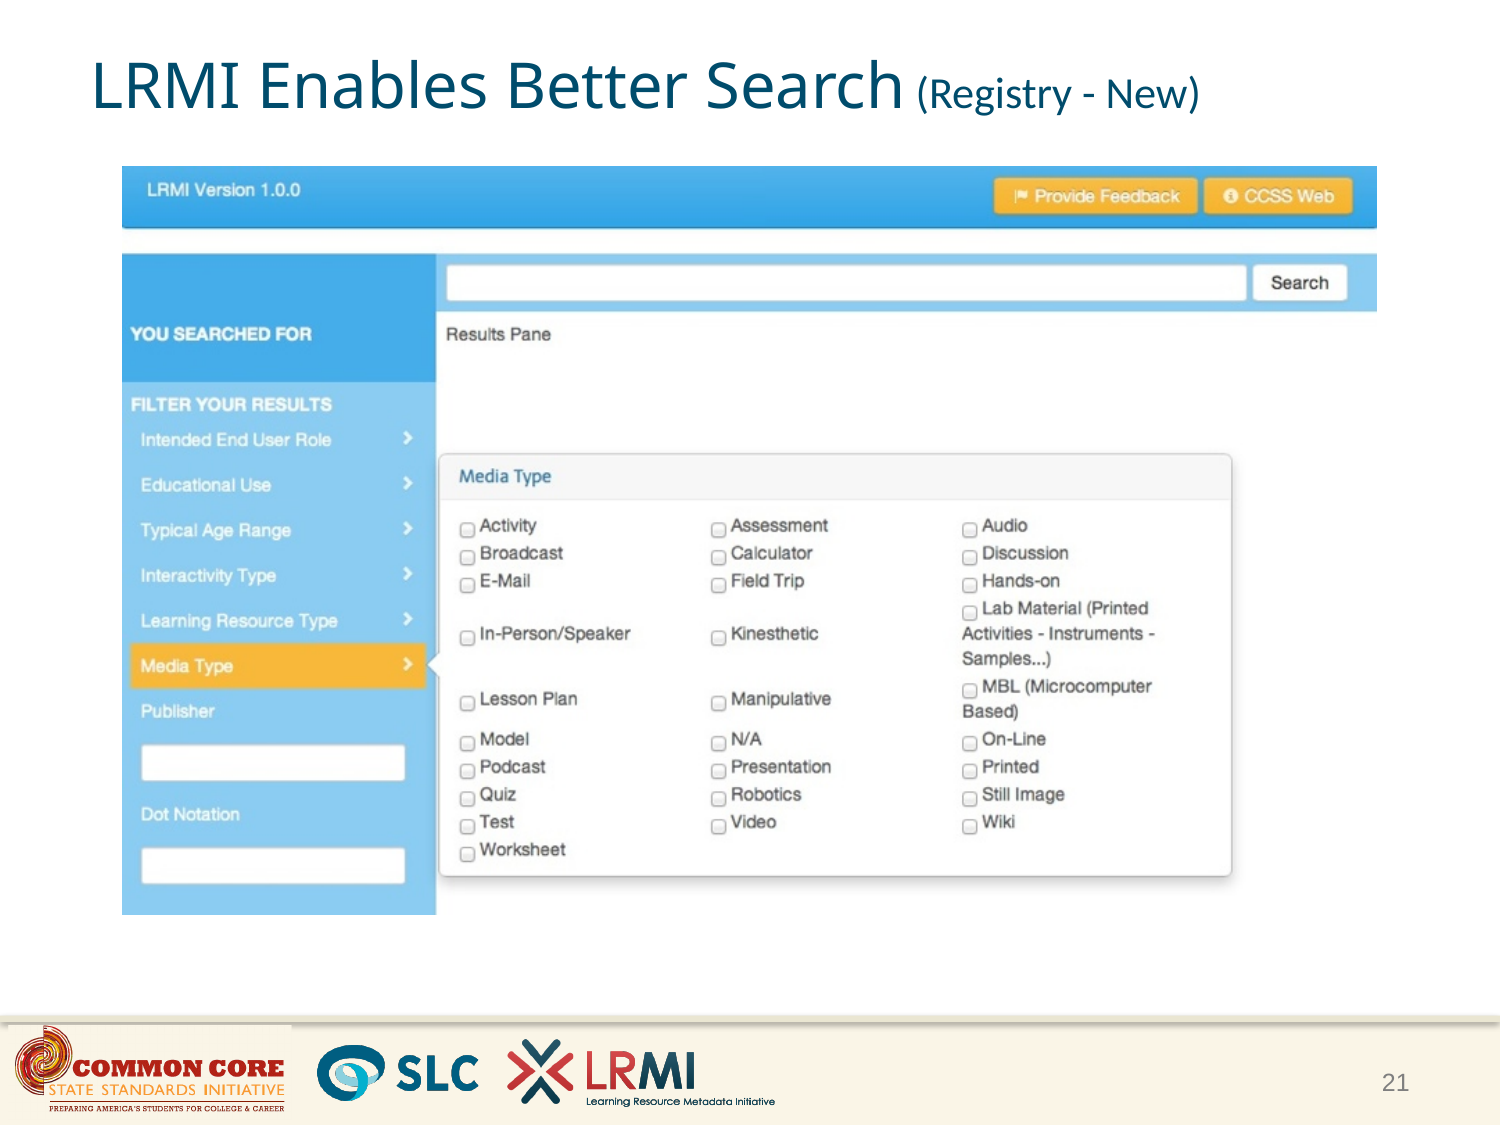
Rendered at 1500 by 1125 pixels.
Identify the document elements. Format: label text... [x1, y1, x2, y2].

picture [506, 1039, 775, 1107]
picture [313, 1039, 482, 1107]
picture [8, 1024, 292, 1120]
picture [122, 166, 1378, 916]
title LRMI Enables Better Search (Registry - New) [75, 37, 1459, 130]
text_box 21 [1382, 1060, 1425, 1103]
